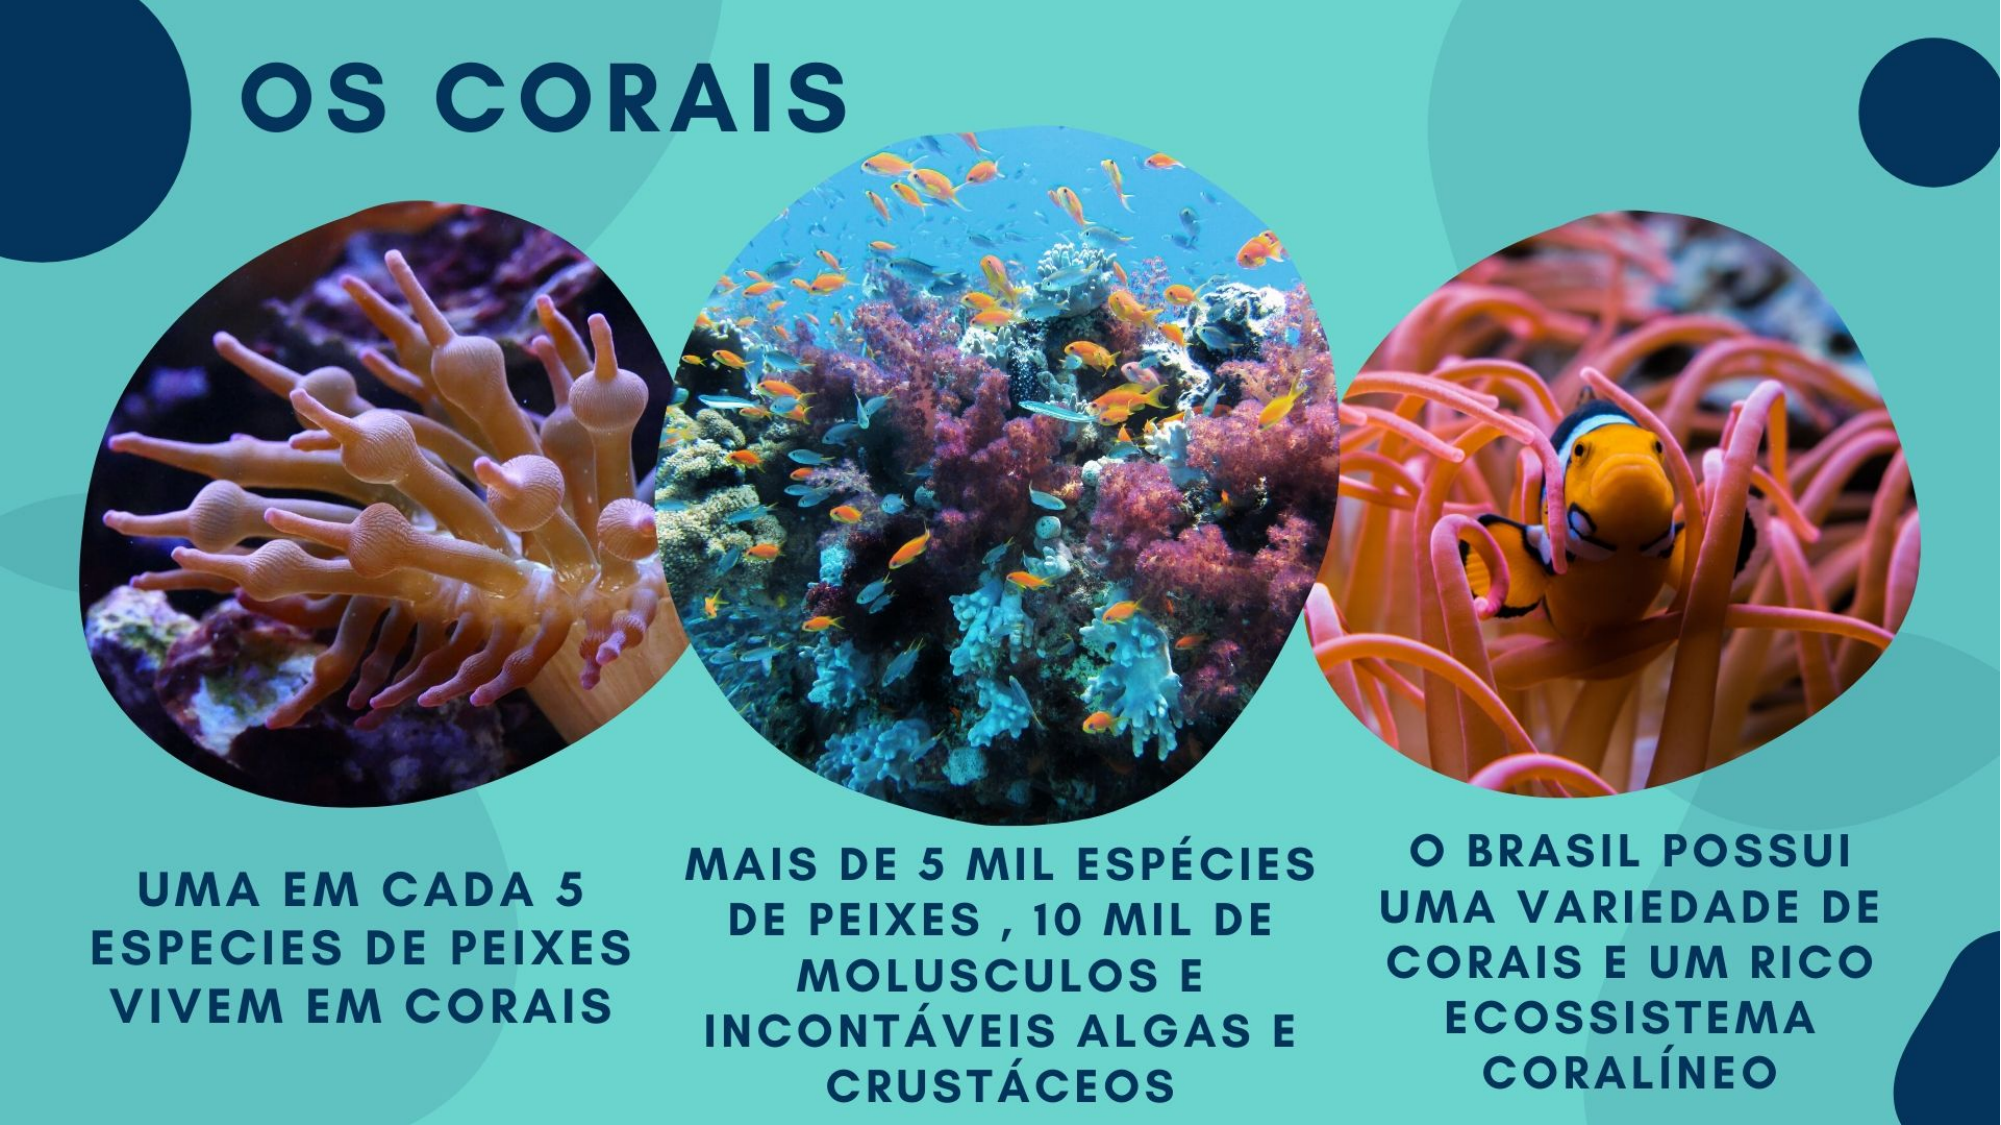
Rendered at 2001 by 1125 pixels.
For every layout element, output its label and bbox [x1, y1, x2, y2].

list [0, 0, 2000, 1125]
